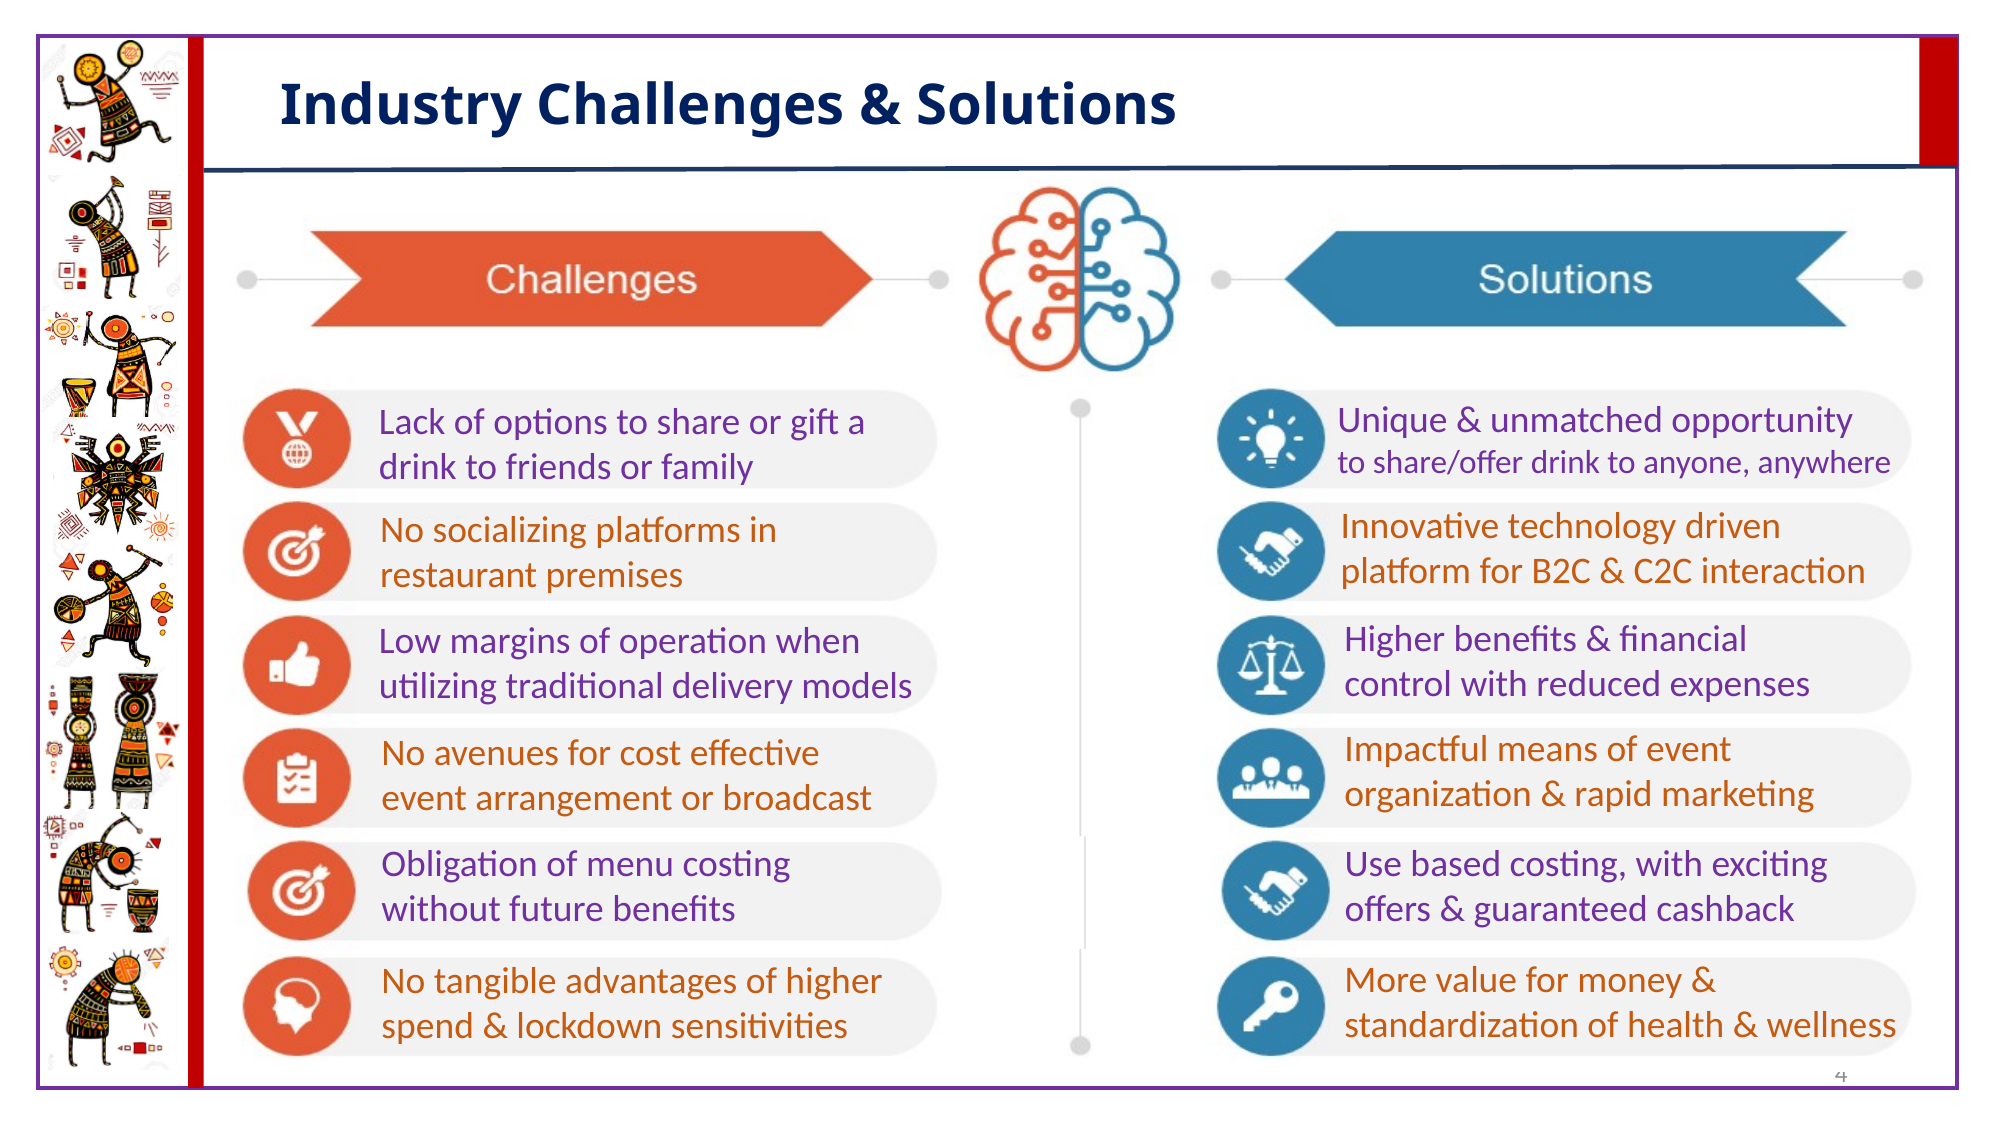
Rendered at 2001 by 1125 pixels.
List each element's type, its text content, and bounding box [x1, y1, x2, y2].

picture [42, 175, 181, 301]
text_box [37, 35, 1958, 1089]
picture [42, 40, 184, 171]
text_box Industry Challenges & Solutions [266, 60, 1737, 143]
picture [42, 305, 182, 934]
picture [226, 175, 1932, 1072]
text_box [203, 166, 1958, 171]
text_box [1918, 37, 1959, 167]
text_box [187, 36, 205, 1089]
picture [47, 937, 169, 1070]
slide_number 4 [1412, 1072, 1863, 1103]
